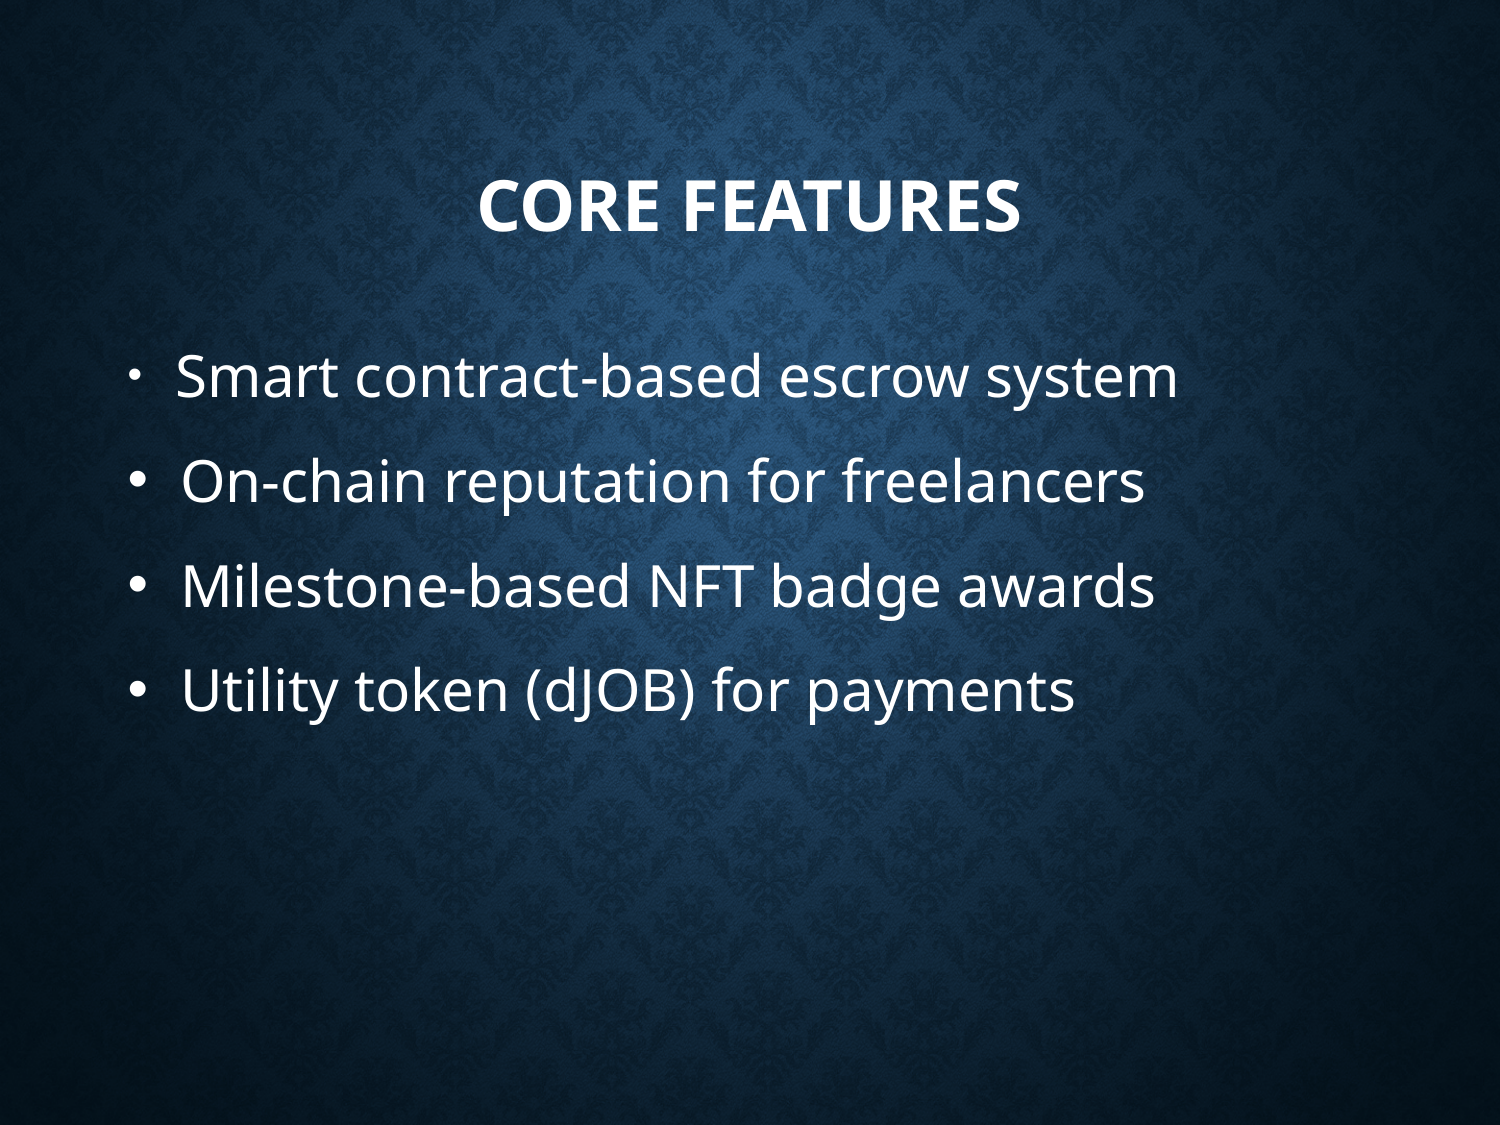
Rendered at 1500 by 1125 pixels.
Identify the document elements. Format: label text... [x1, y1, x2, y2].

list Smart contract-based escrow system On-chain reputation for freelancers Milestone-based NFT badge awards Utility token (dJOB) for payments [112, 317, 1387, 924]
title Core Features [112, 99, 1387, 317]
